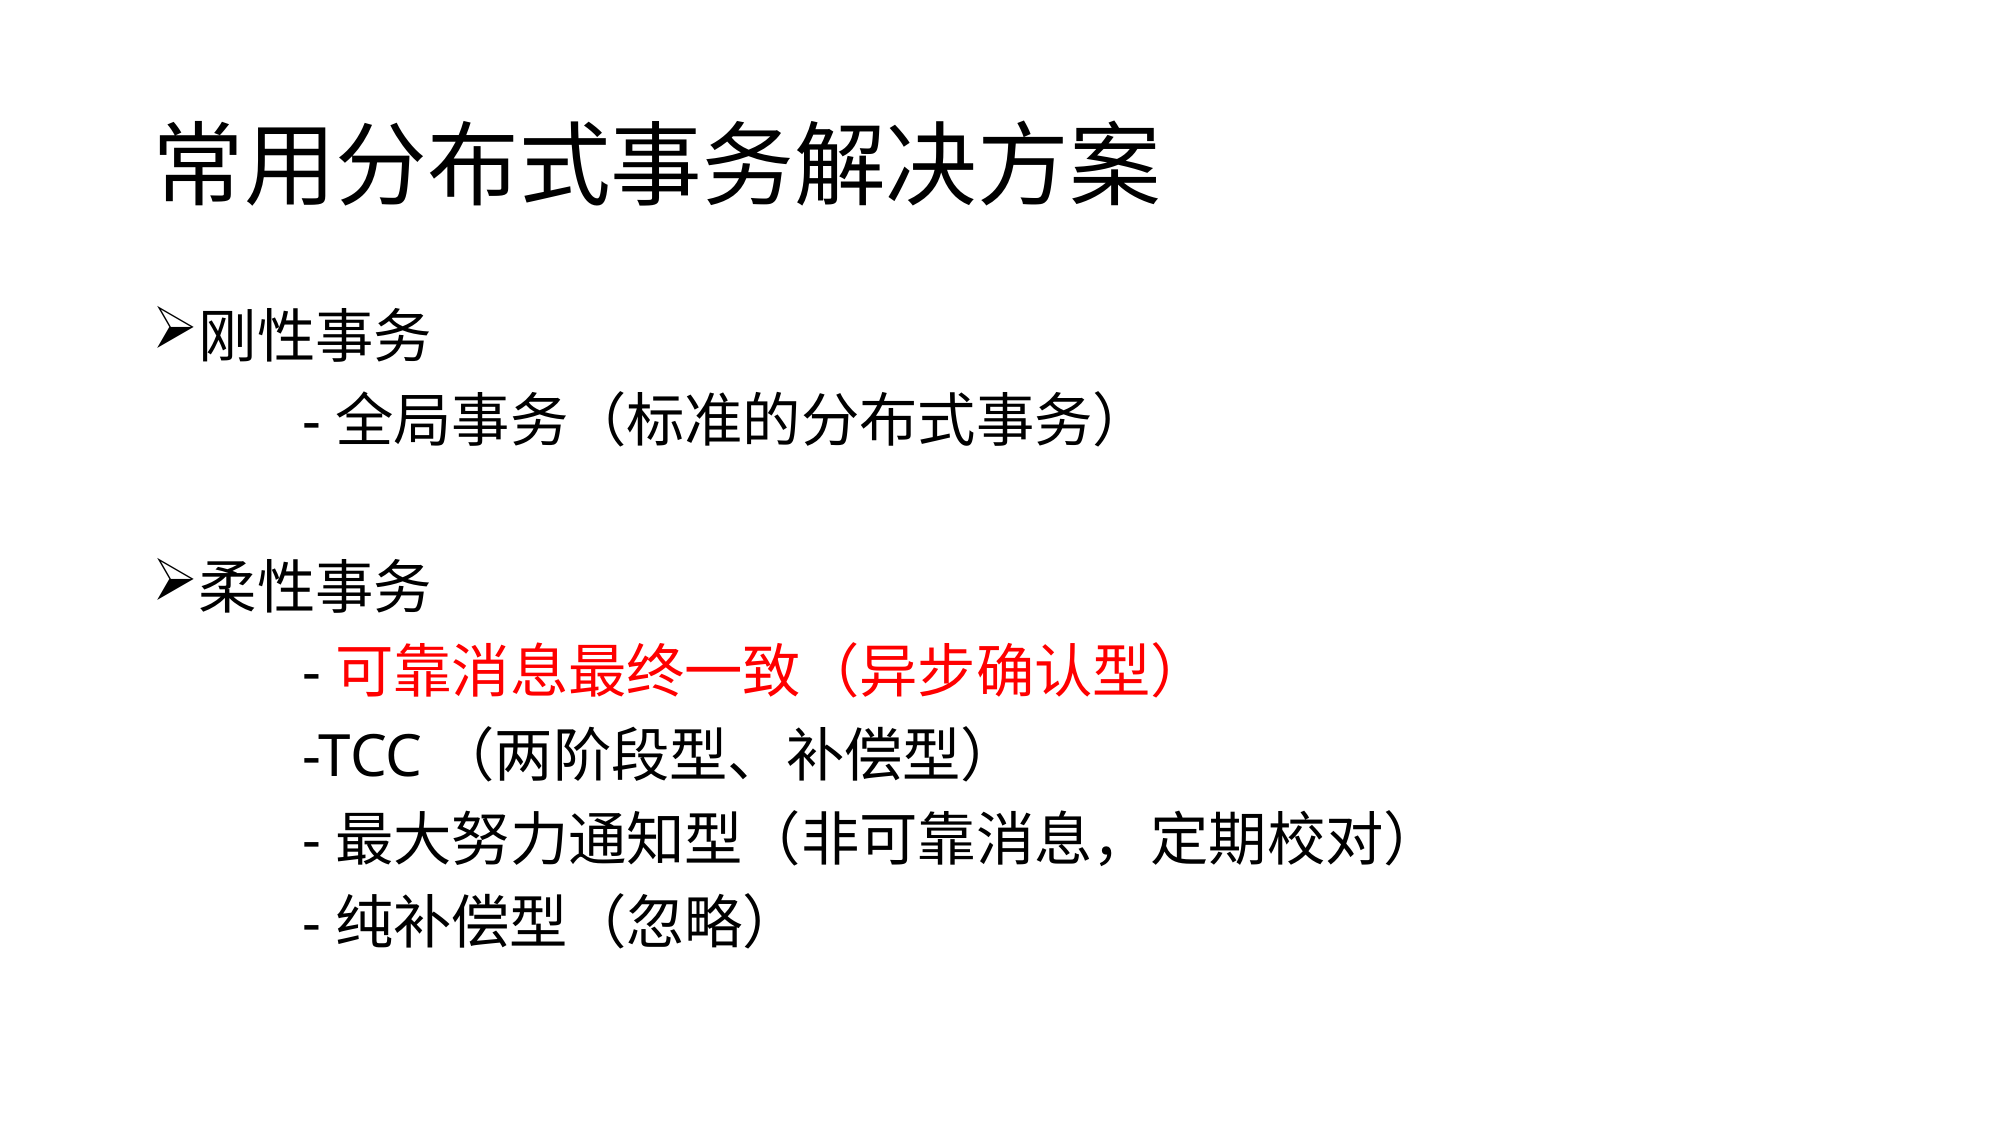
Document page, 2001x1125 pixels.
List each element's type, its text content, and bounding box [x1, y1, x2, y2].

list 刚性事务 -全局事务（标准的分布式事务） 柔性事务 -可靠消息最终一致（异步确认型） -TCC（两阶段型、补偿型） -最大努力通知型（非可靠消息，定期校对） -纯补偿型（忽略） [137, 299, 1863, 1014]
title 常用分布式事务解决方案 [137, 59, 1863, 278]
